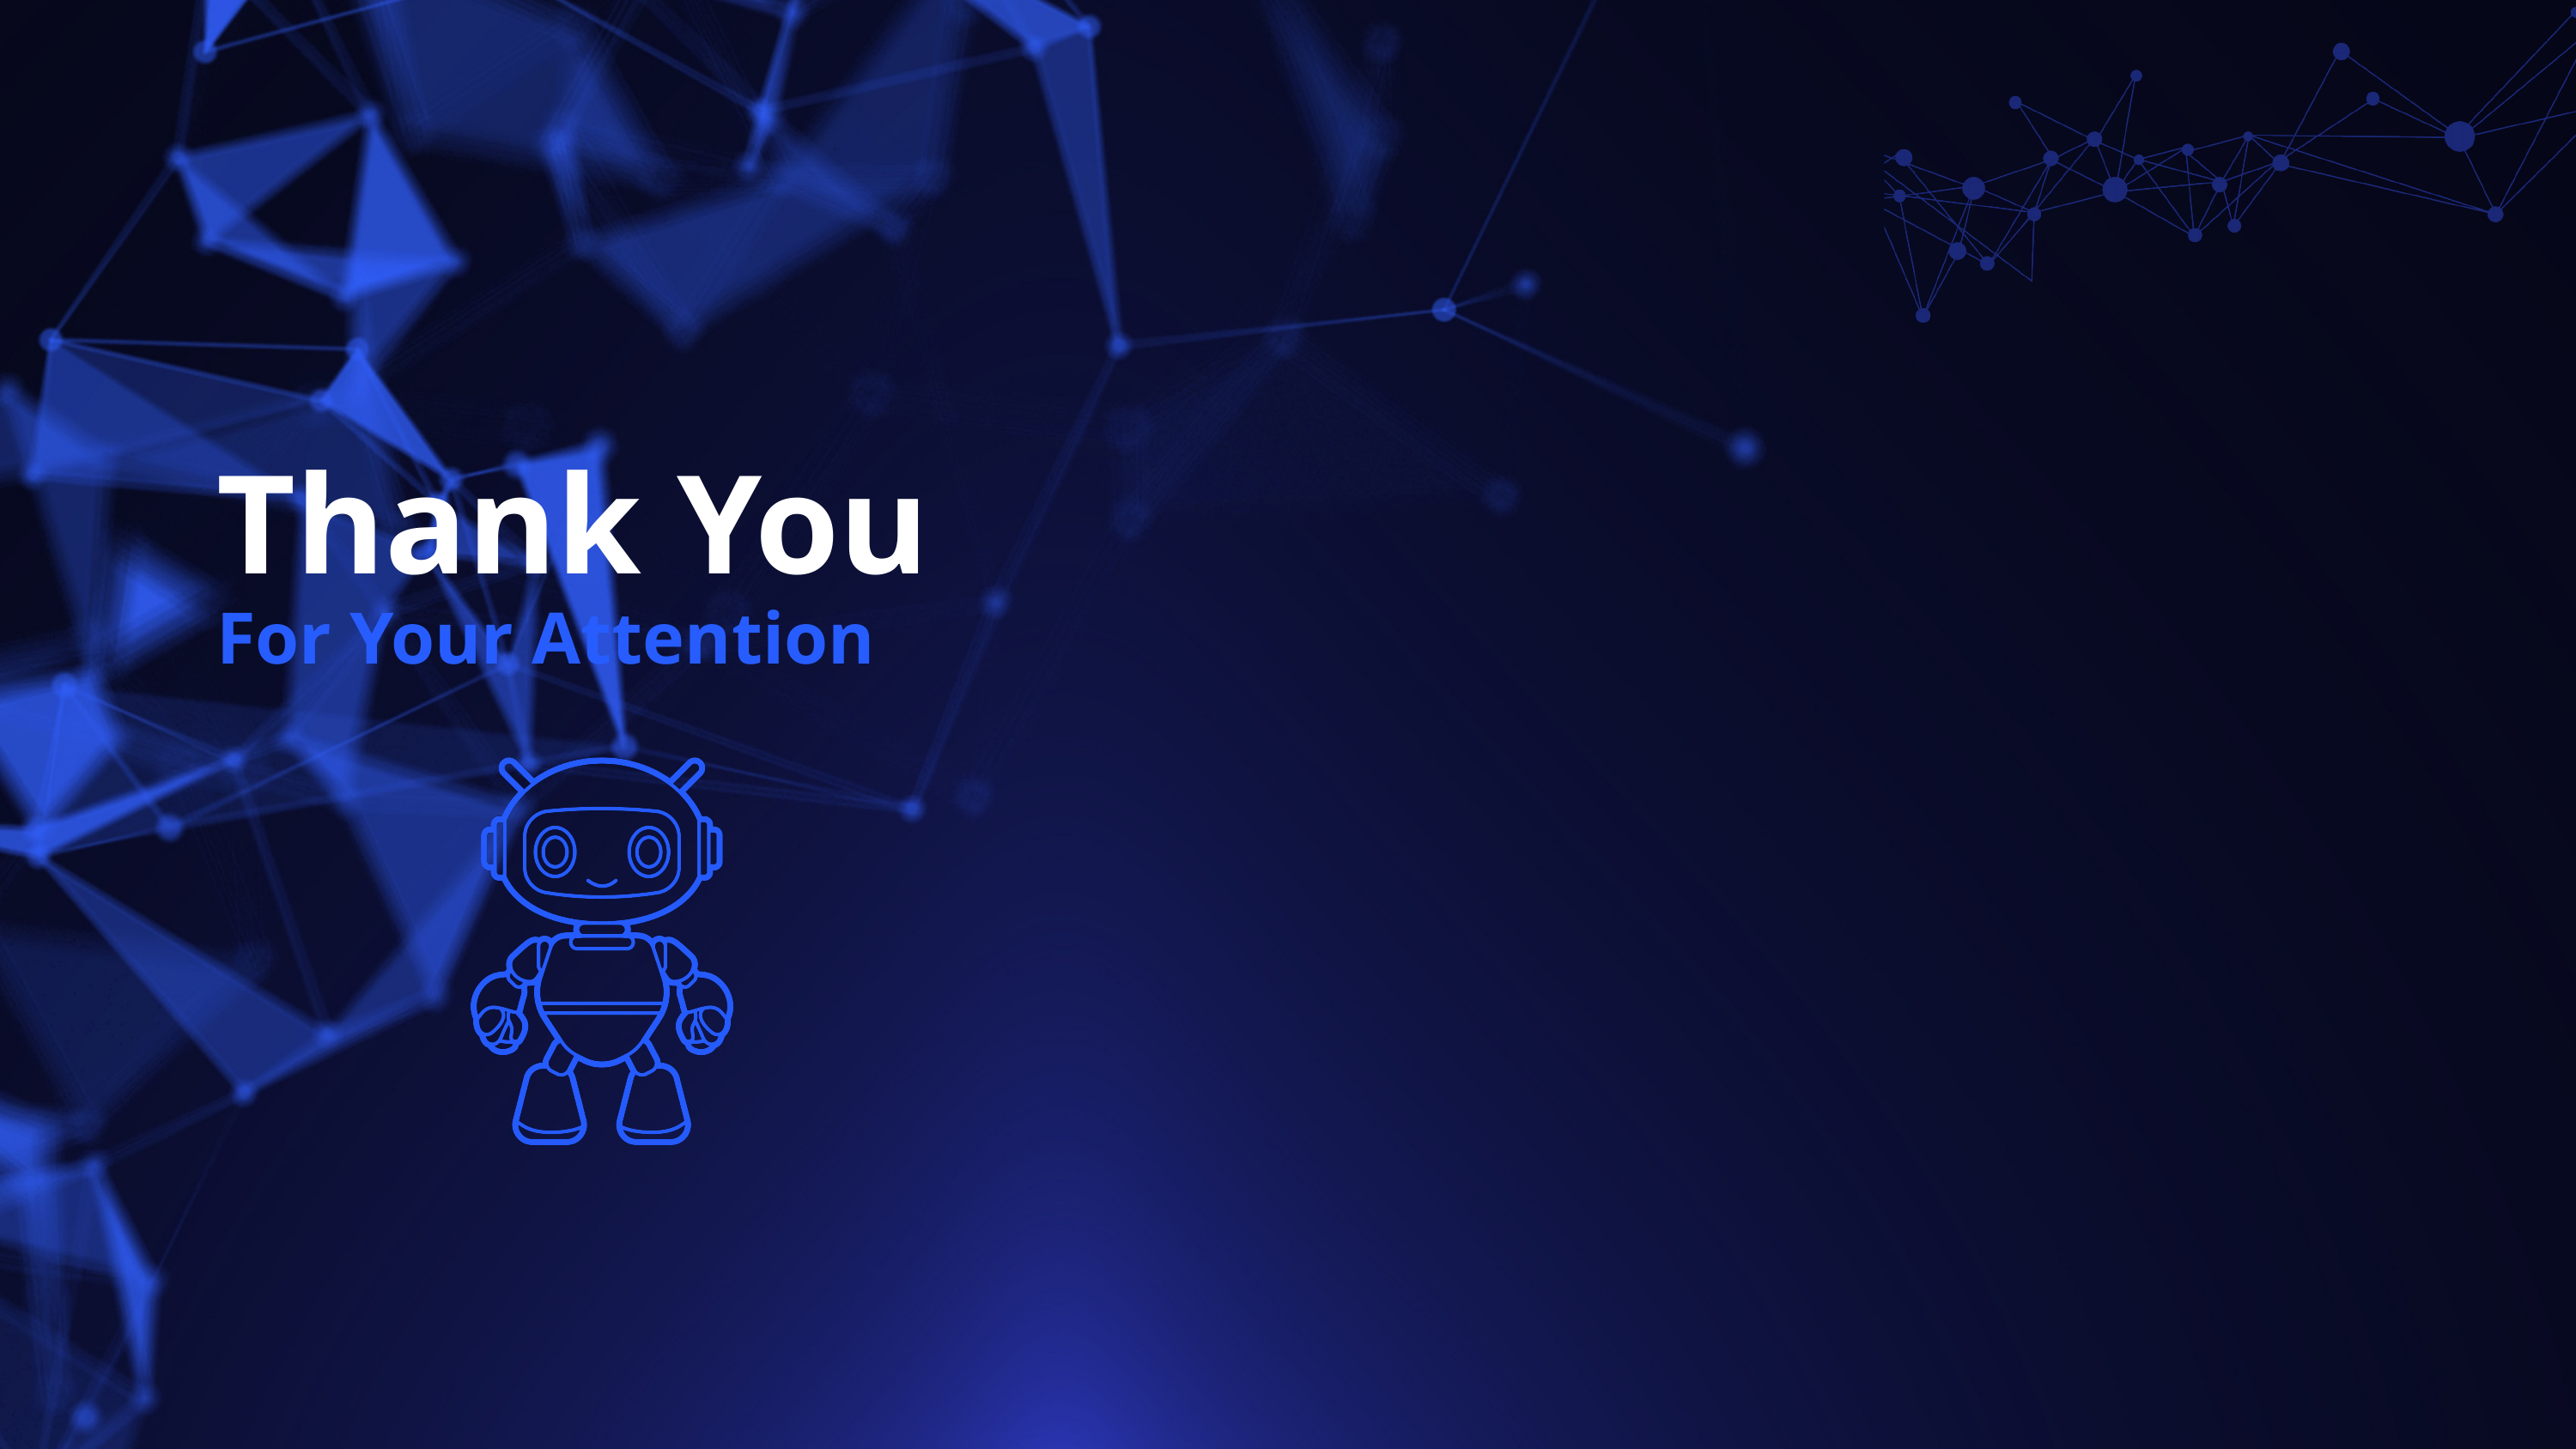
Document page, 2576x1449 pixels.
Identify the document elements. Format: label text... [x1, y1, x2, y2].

text_box Thank You [216, 409, 1345, 602]
text_box [0, 0, 2576, 1449]
text_box [465, 756, 738, 1145]
text_box For Your Attention [216, 579, 987, 679]
text_box [1884, 7, 2576, 323]
